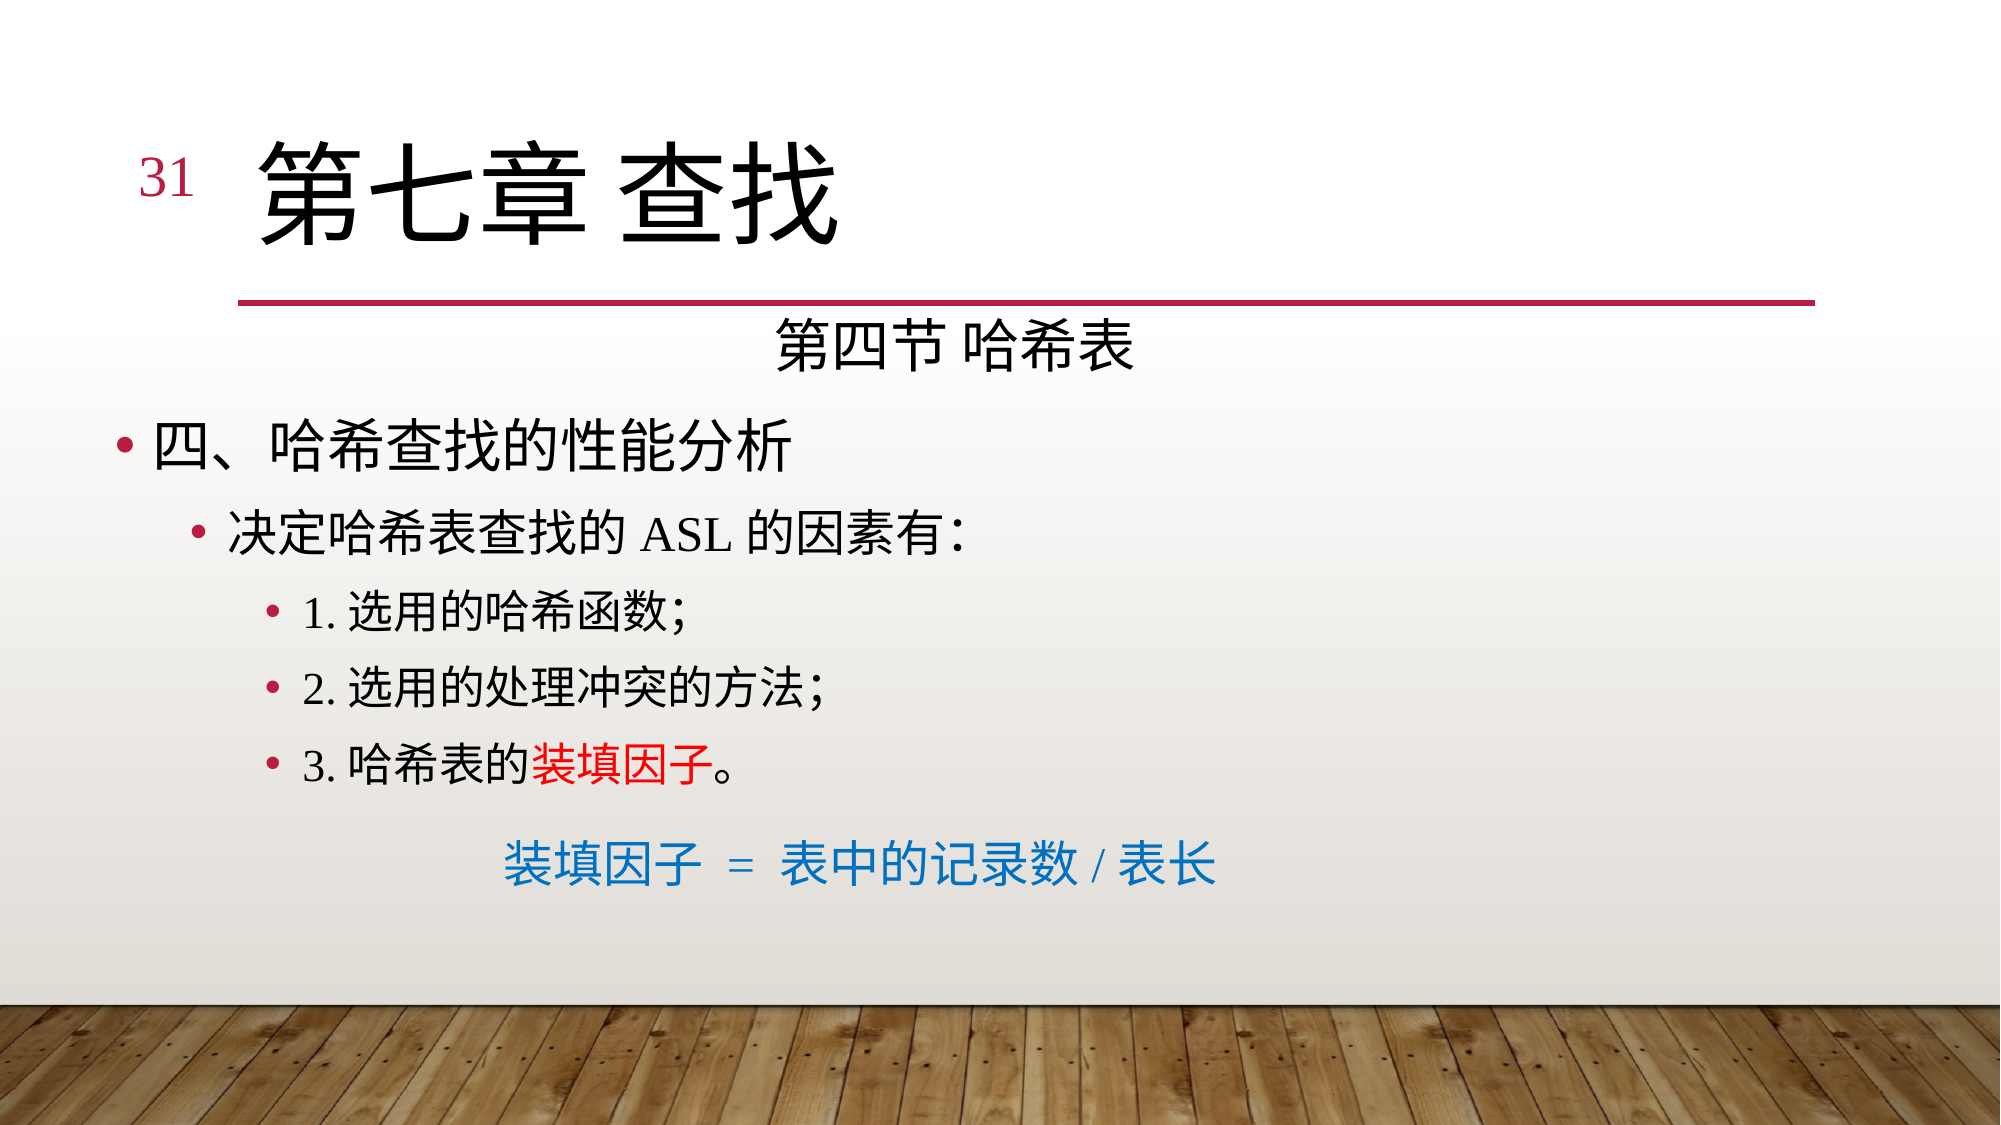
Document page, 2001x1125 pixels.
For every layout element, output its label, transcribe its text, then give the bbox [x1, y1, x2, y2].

list 四、哈希查找的性能分析 决定哈希表查找的ASL的因素有： 1.选用的哈希函数； 2.选用的处理冲突的方法； 3.哈希表的装填因子。 [100, 387, 1958, 1088]
slide_number 31 [78, 131, 212, 214]
text_box 装填因子 = 表中的记录数/表长 [488, 825, 1233, 900]
title 第七章 查找 [238, 131, 1814, 305]
text_box 第四节 哈希表 [758, 301, 1666, 387]
picture [0, 1005, 2000, 1125]
